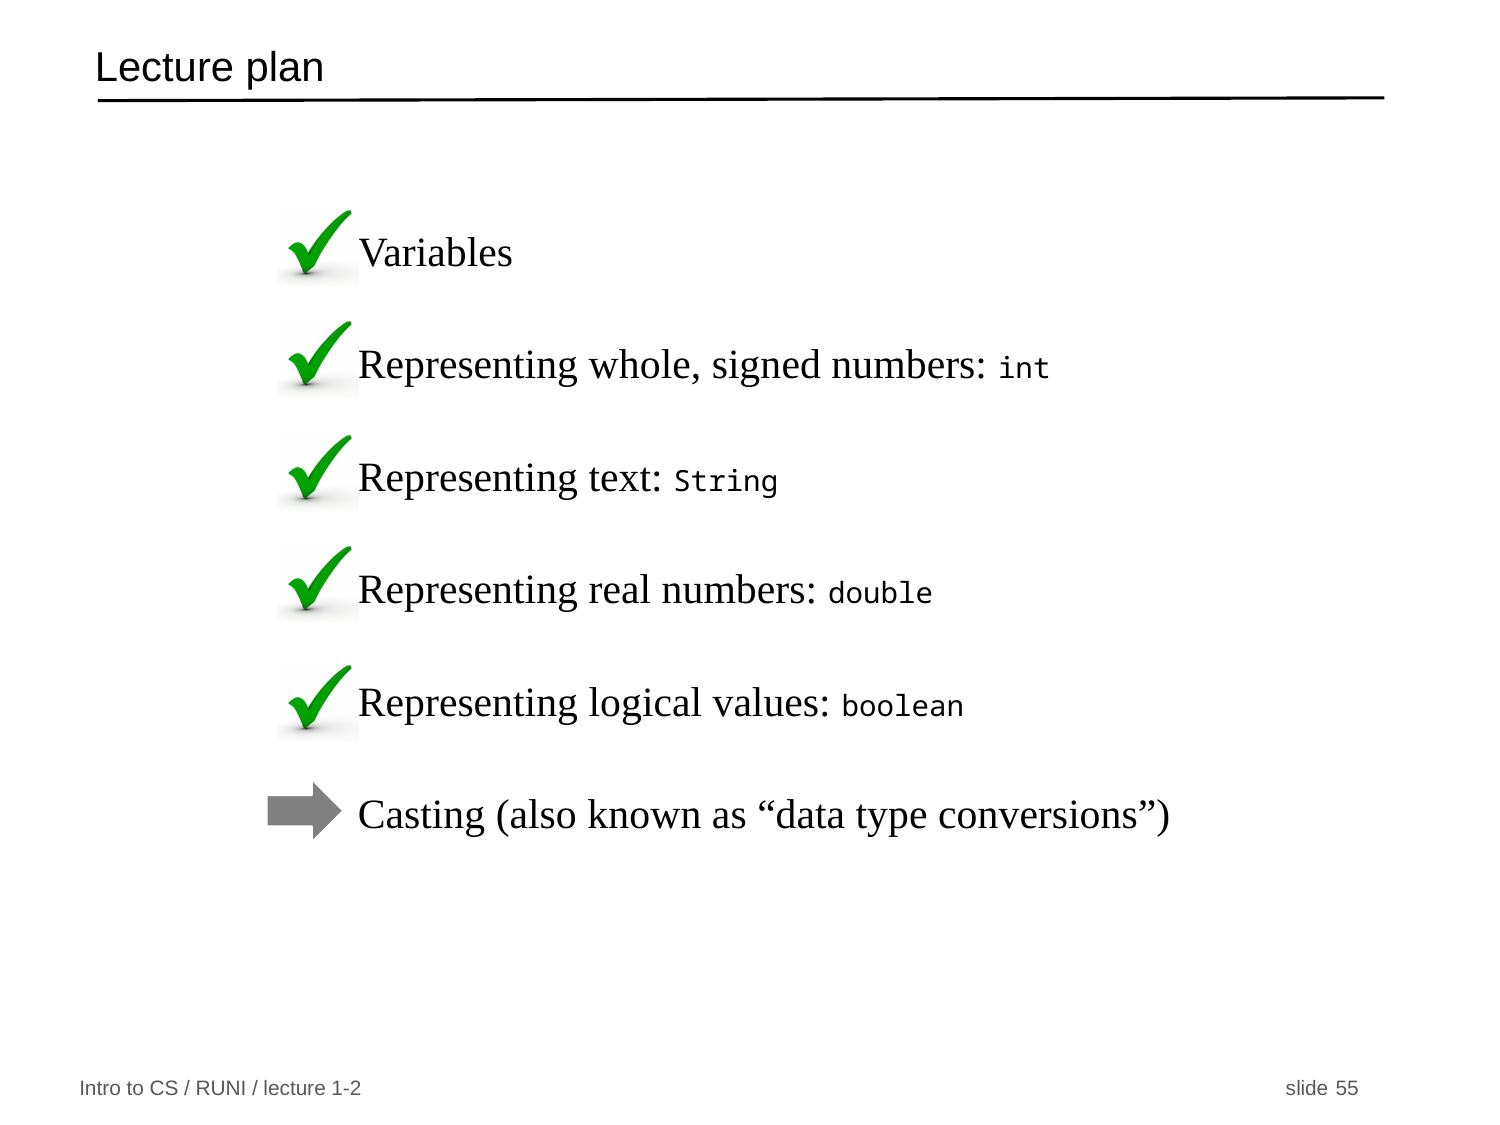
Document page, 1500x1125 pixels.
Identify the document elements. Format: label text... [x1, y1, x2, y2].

picture [277, 661, 360, 742]
picture [277, 542, 360, 623]
picture [277, 431, 360, 512]
picture [277, 317, 360, 398]
picture [277, 206, 360, 287]
title Lecture plan [79, 33, 1371, 109]
list Variables Representing whole, signed numbers: int Representing text: String Representing real numbers: double Representing logical values: boolean Casting (also known as “data type conversions”) [298, 216, 1266, 854]
text_box [266, 779, 343, 842]
